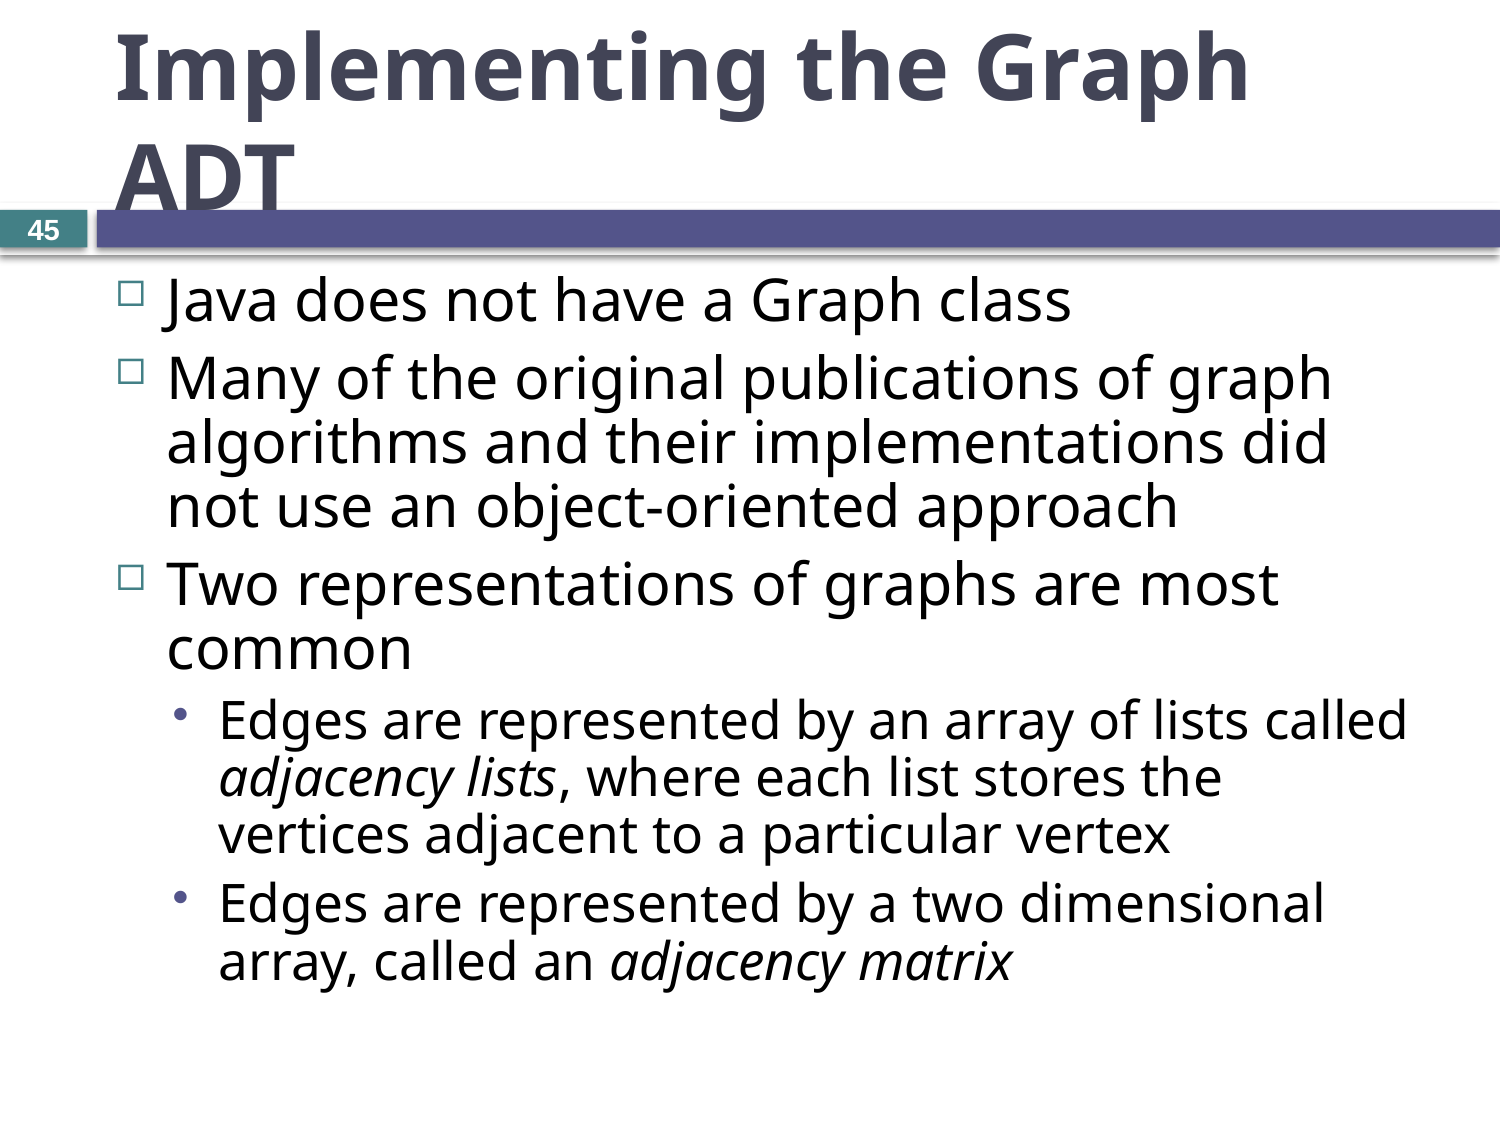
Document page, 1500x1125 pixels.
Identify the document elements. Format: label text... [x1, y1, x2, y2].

list Java does not have a Graph class Many of the original publications of graph algorithms and their implementations did not use an object-oriented approach Two representations of graphs are most common Edges are represented by an array of lists called adjacency lists, where each list stores the vertices adjacent to a particular vertex Edges are represented by a two dimensional array, called an adjacency matrix [100, 262, 1438, 1000]
slide_number 45 [0, 208, 88, 249]
title Implementing the Graph ADT [100, 37, 1438, 200]
